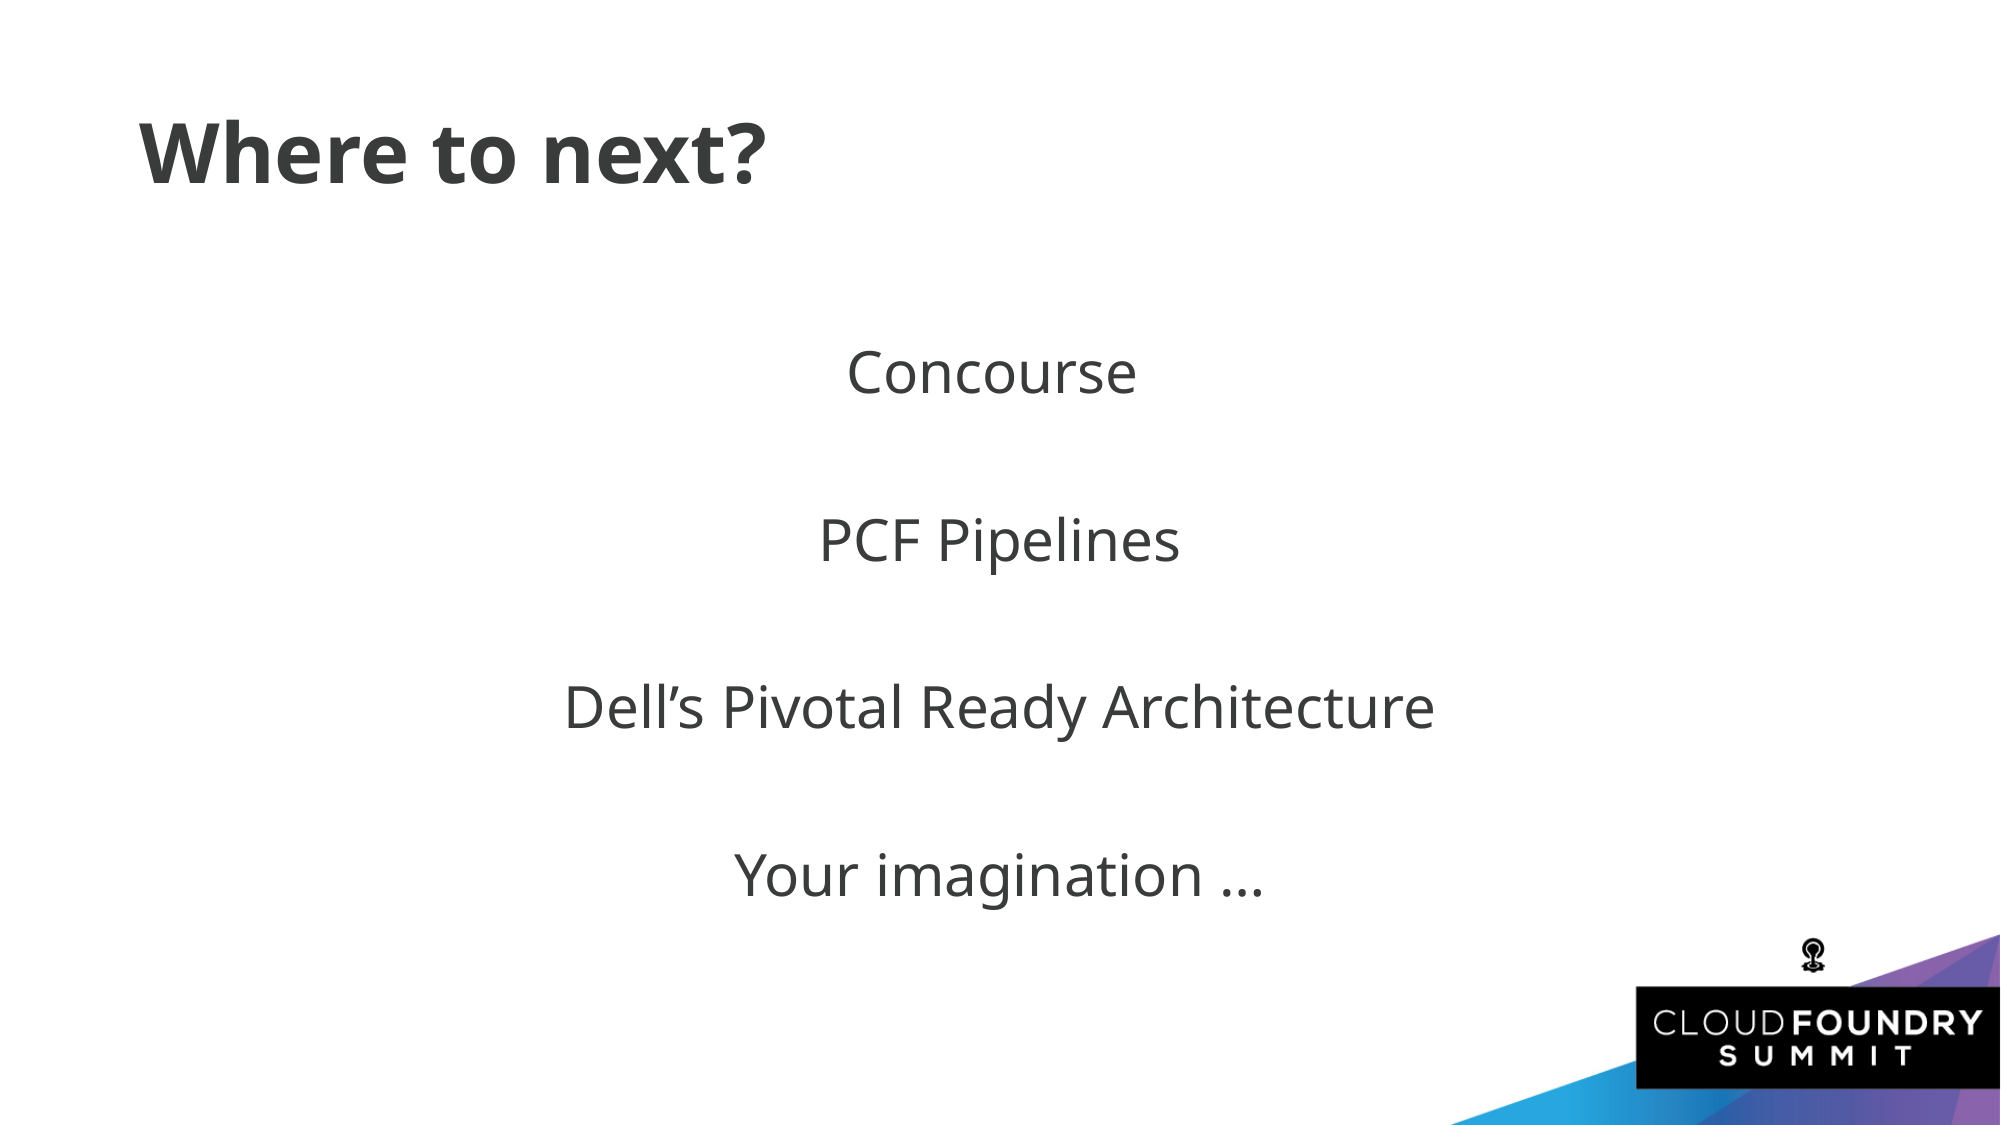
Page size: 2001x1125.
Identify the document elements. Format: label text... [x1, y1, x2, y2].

picture [0, 0, 2001, 1125]
list Where to next? [125, 104, 1875, 218]
list Concourse PCF Pipelines Dell’s Pivotal Ready Architecture Your imagination … [125, 262, 1875, 990]
